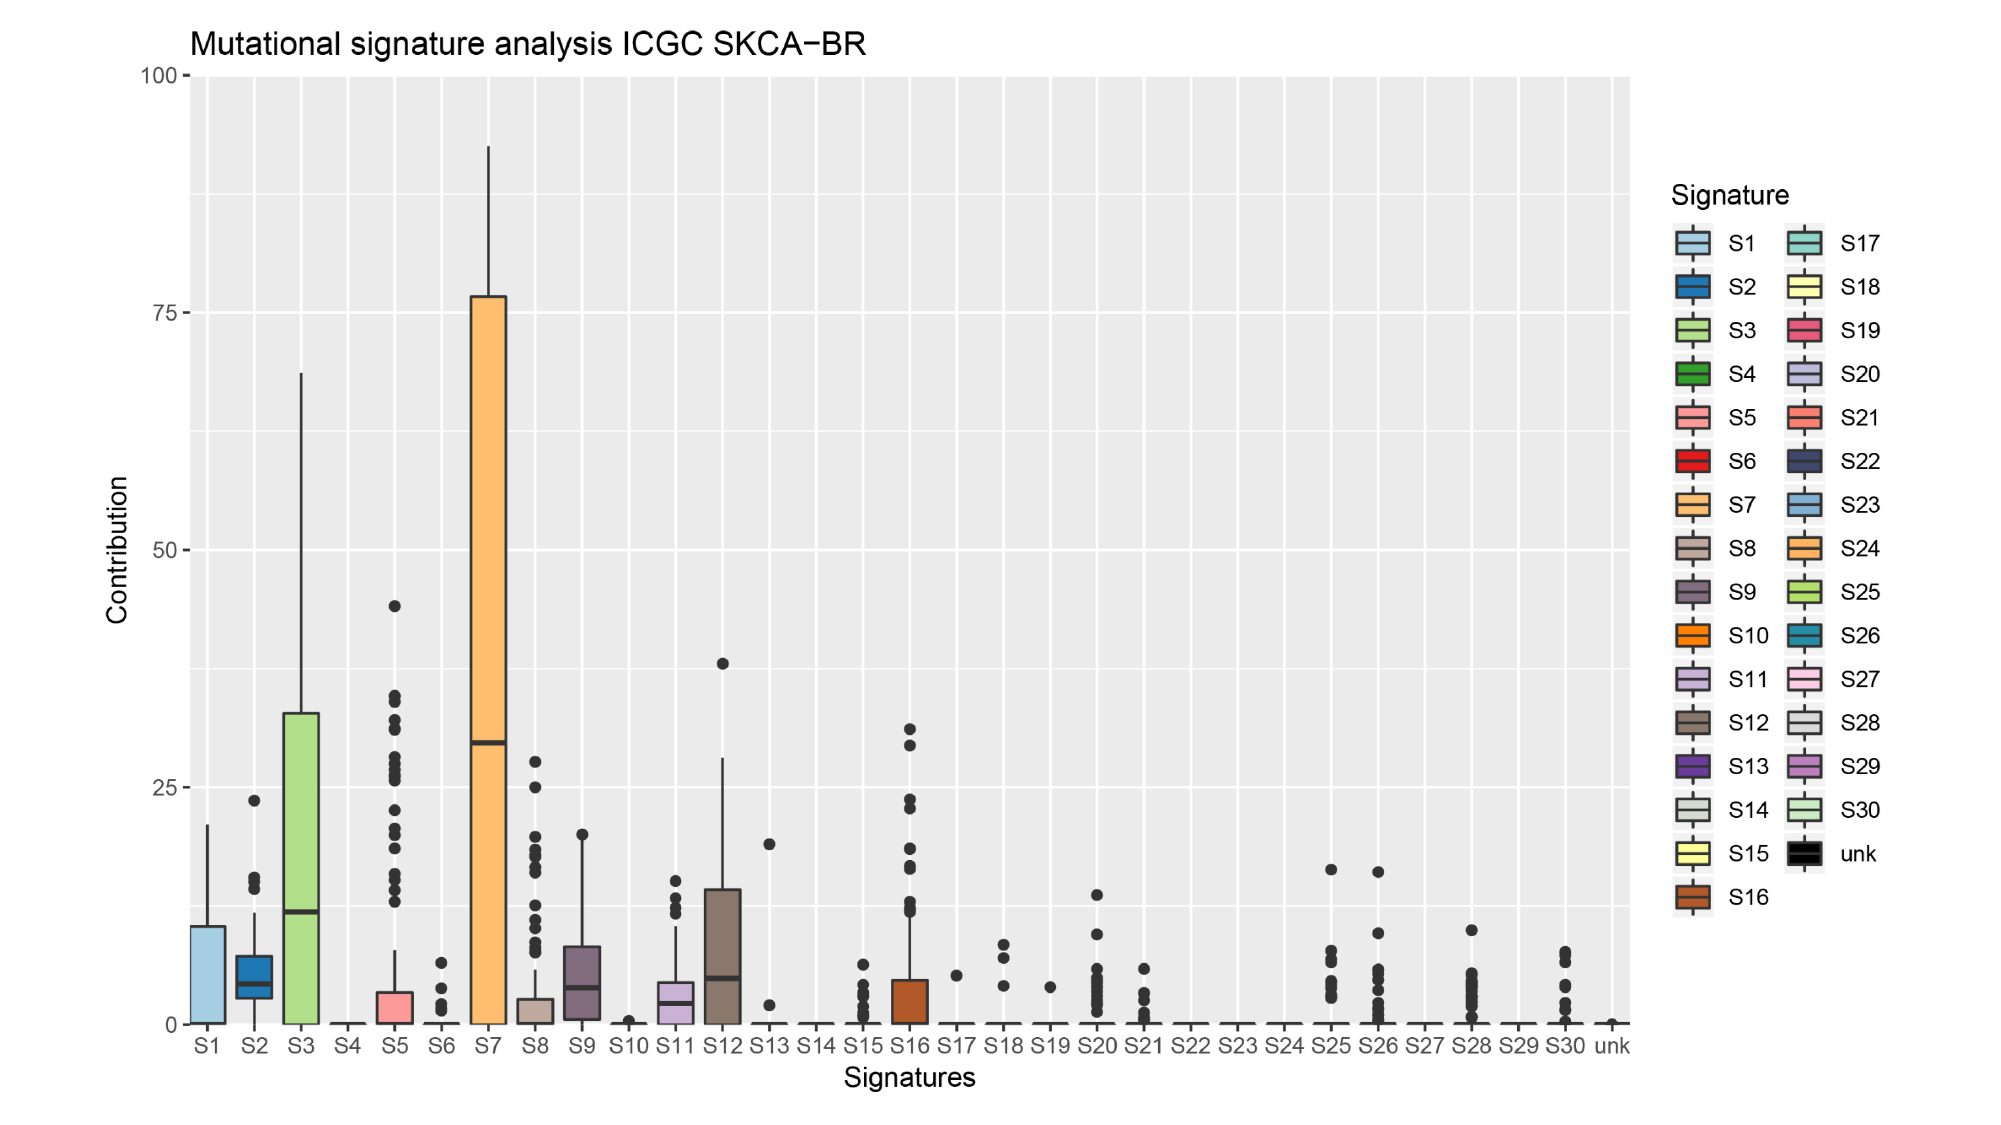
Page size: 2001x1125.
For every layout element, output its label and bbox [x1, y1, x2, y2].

picture [92, 17, 1908, 1107]
